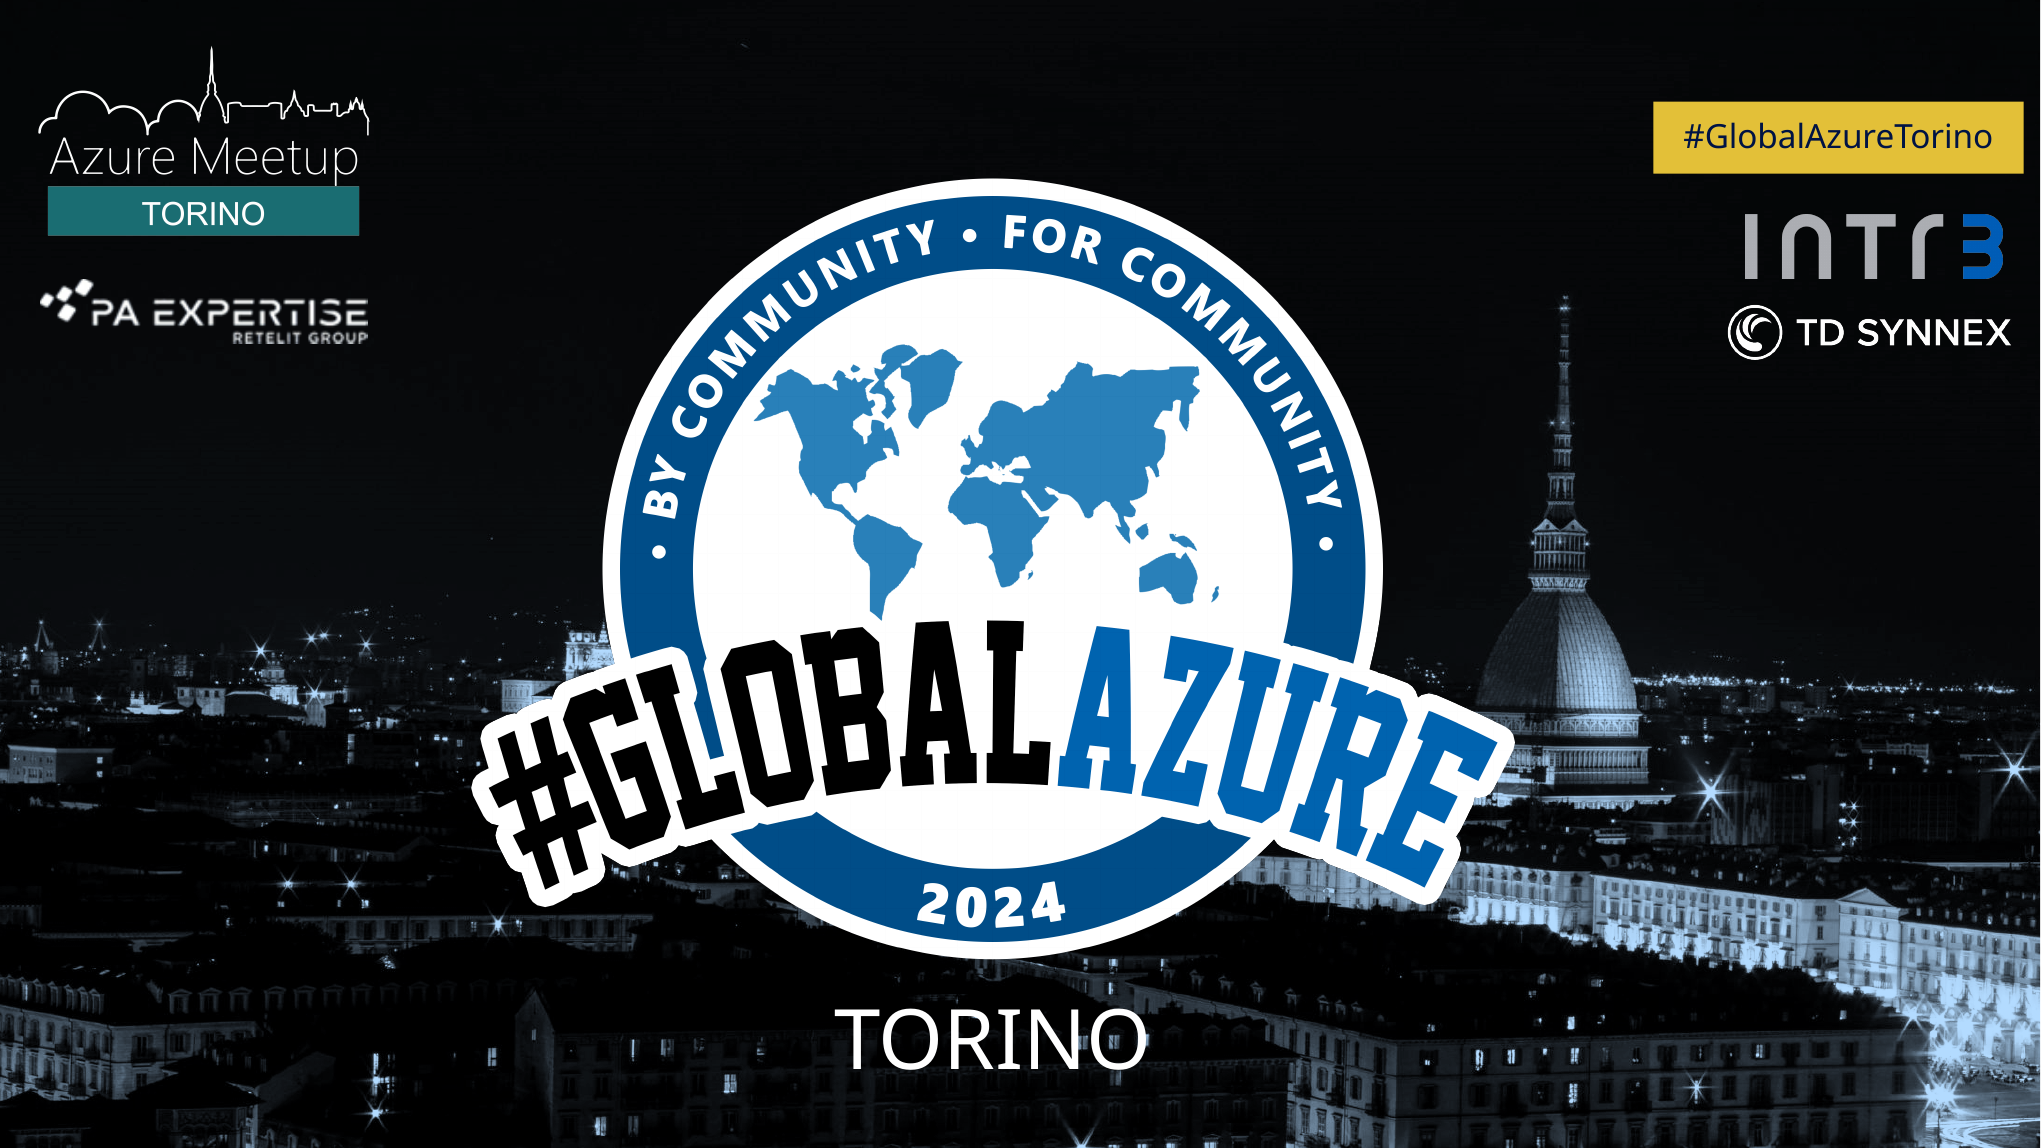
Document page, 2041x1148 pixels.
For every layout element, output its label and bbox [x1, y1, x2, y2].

picture [37, 40, 370, 241]
picture [40, 279, 368, 344]
picture [1685, 214, 2041, 410]
picture [457, 160, 1529, 987]
